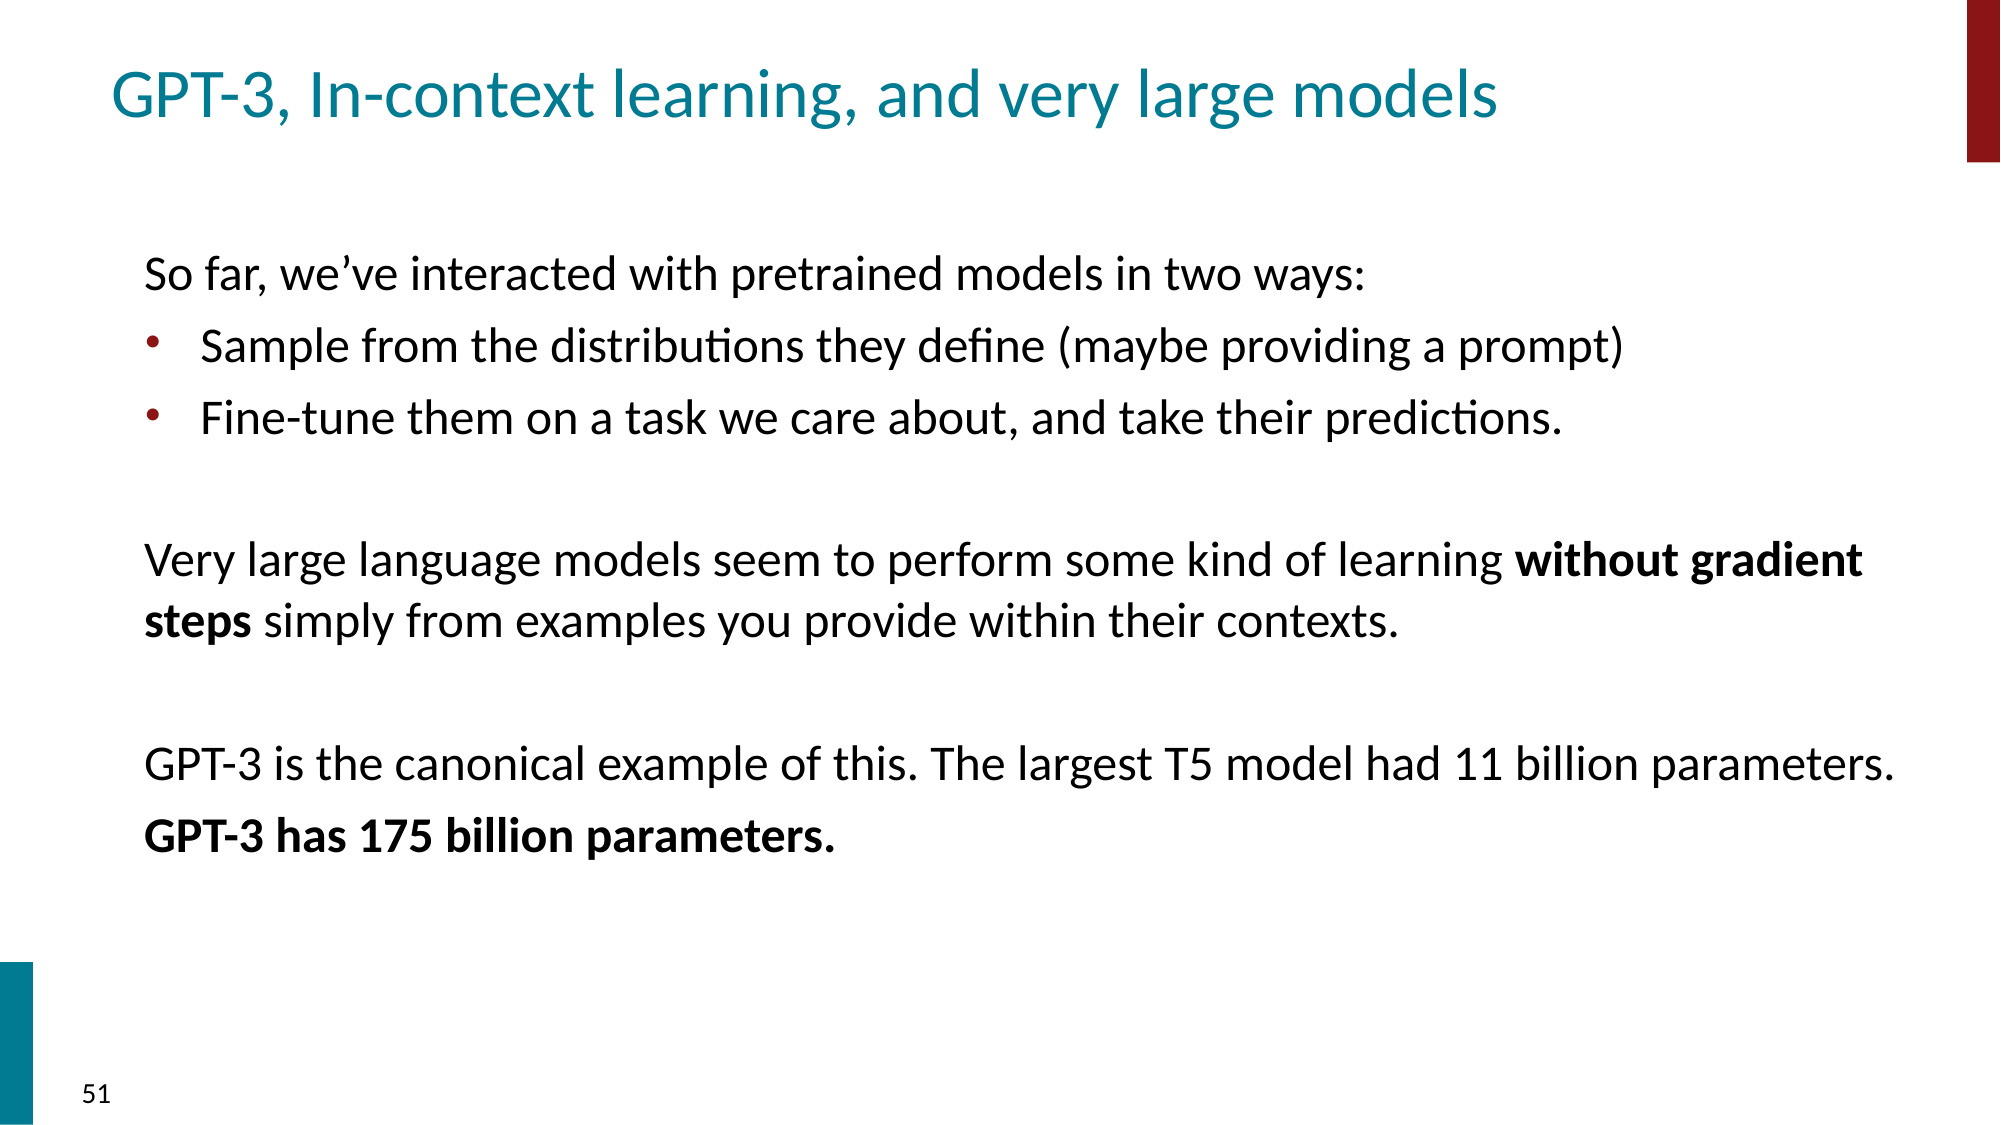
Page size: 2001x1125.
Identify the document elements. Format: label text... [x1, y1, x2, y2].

title GPT-3, In-context learning, and very large models [79, 27, 1901, 236]
slide_number ‹#› [75, 1073, 122, 1125]
text_box So far, we’ve interacted with pretrained models in two ways: Sample from the distributions they define (maybe providing a prompt) Fine-tune them on a task we care about, and take their predictions. Very large language models seem to perform some kind of learning without gradient steps simply from examples you provide within their contexts. GPT-3 is the canonical example of this. The largest T5 model had 11 billion parameters. GPT-3 has 175 billion parameters. [142, 226, 1911, 863]
